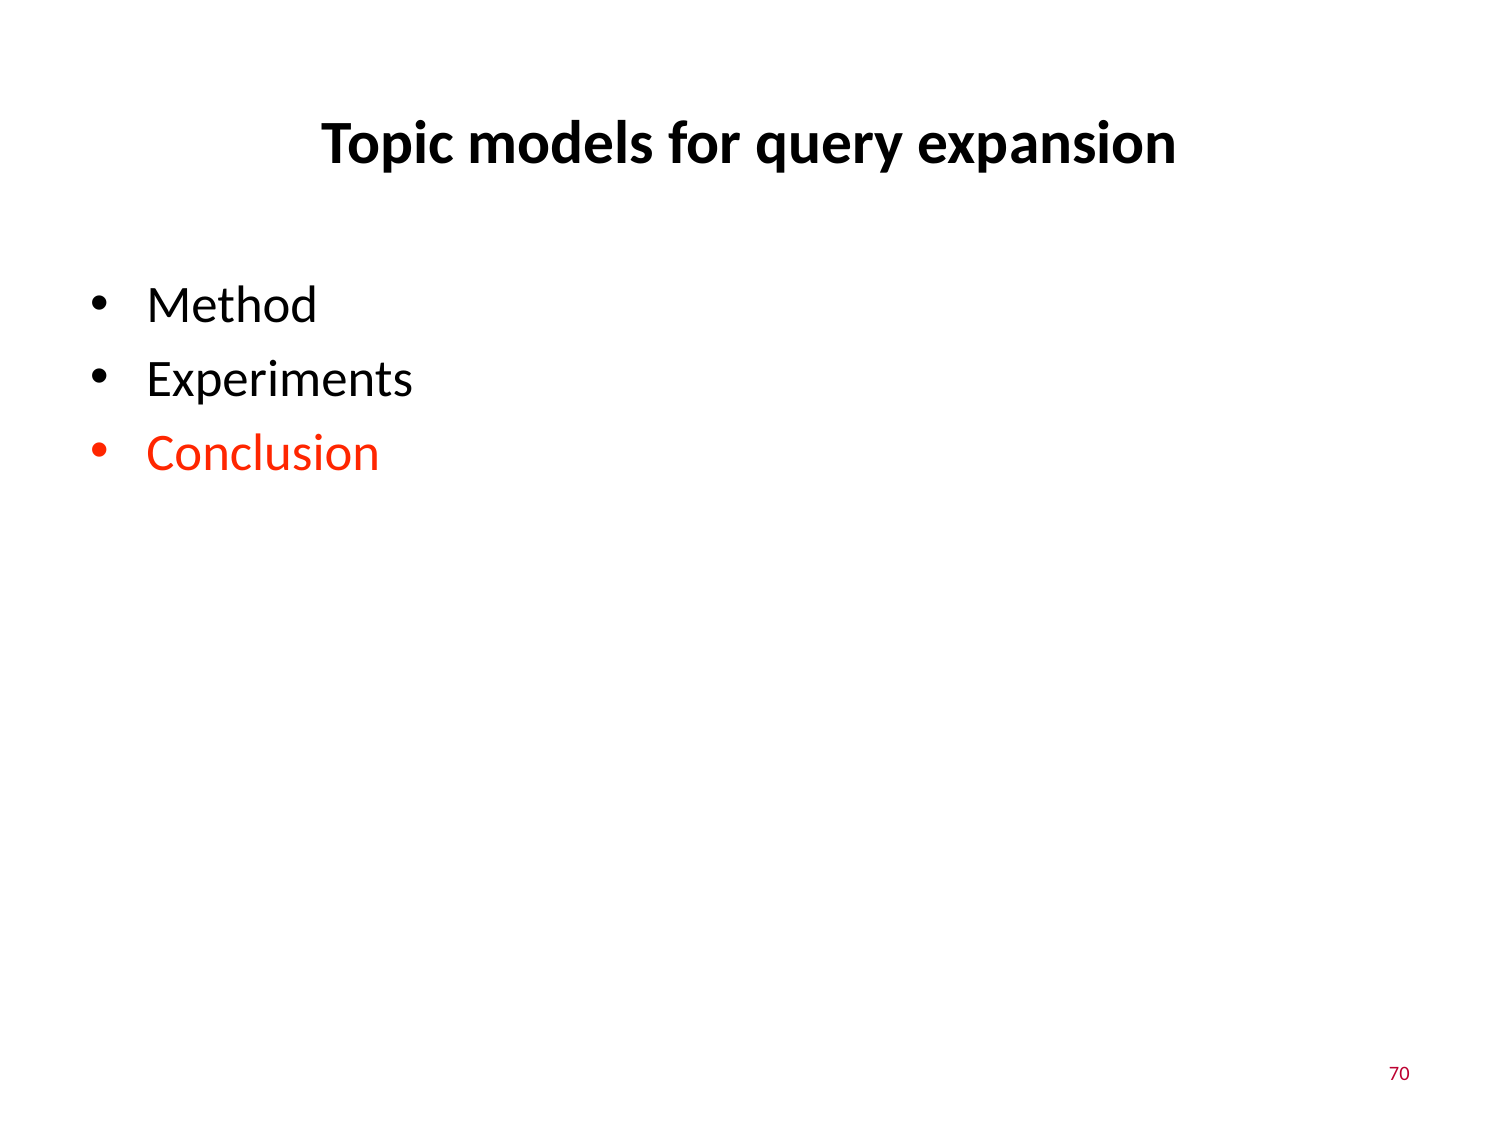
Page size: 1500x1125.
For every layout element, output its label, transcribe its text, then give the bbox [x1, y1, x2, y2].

slide_number 70 [1074, 1042, 1425, 1103]
list Method Experiments Conclusion [75, 262, 1425, 1005]
title Topic models for query expansion [75, 45, 1425, 233]
